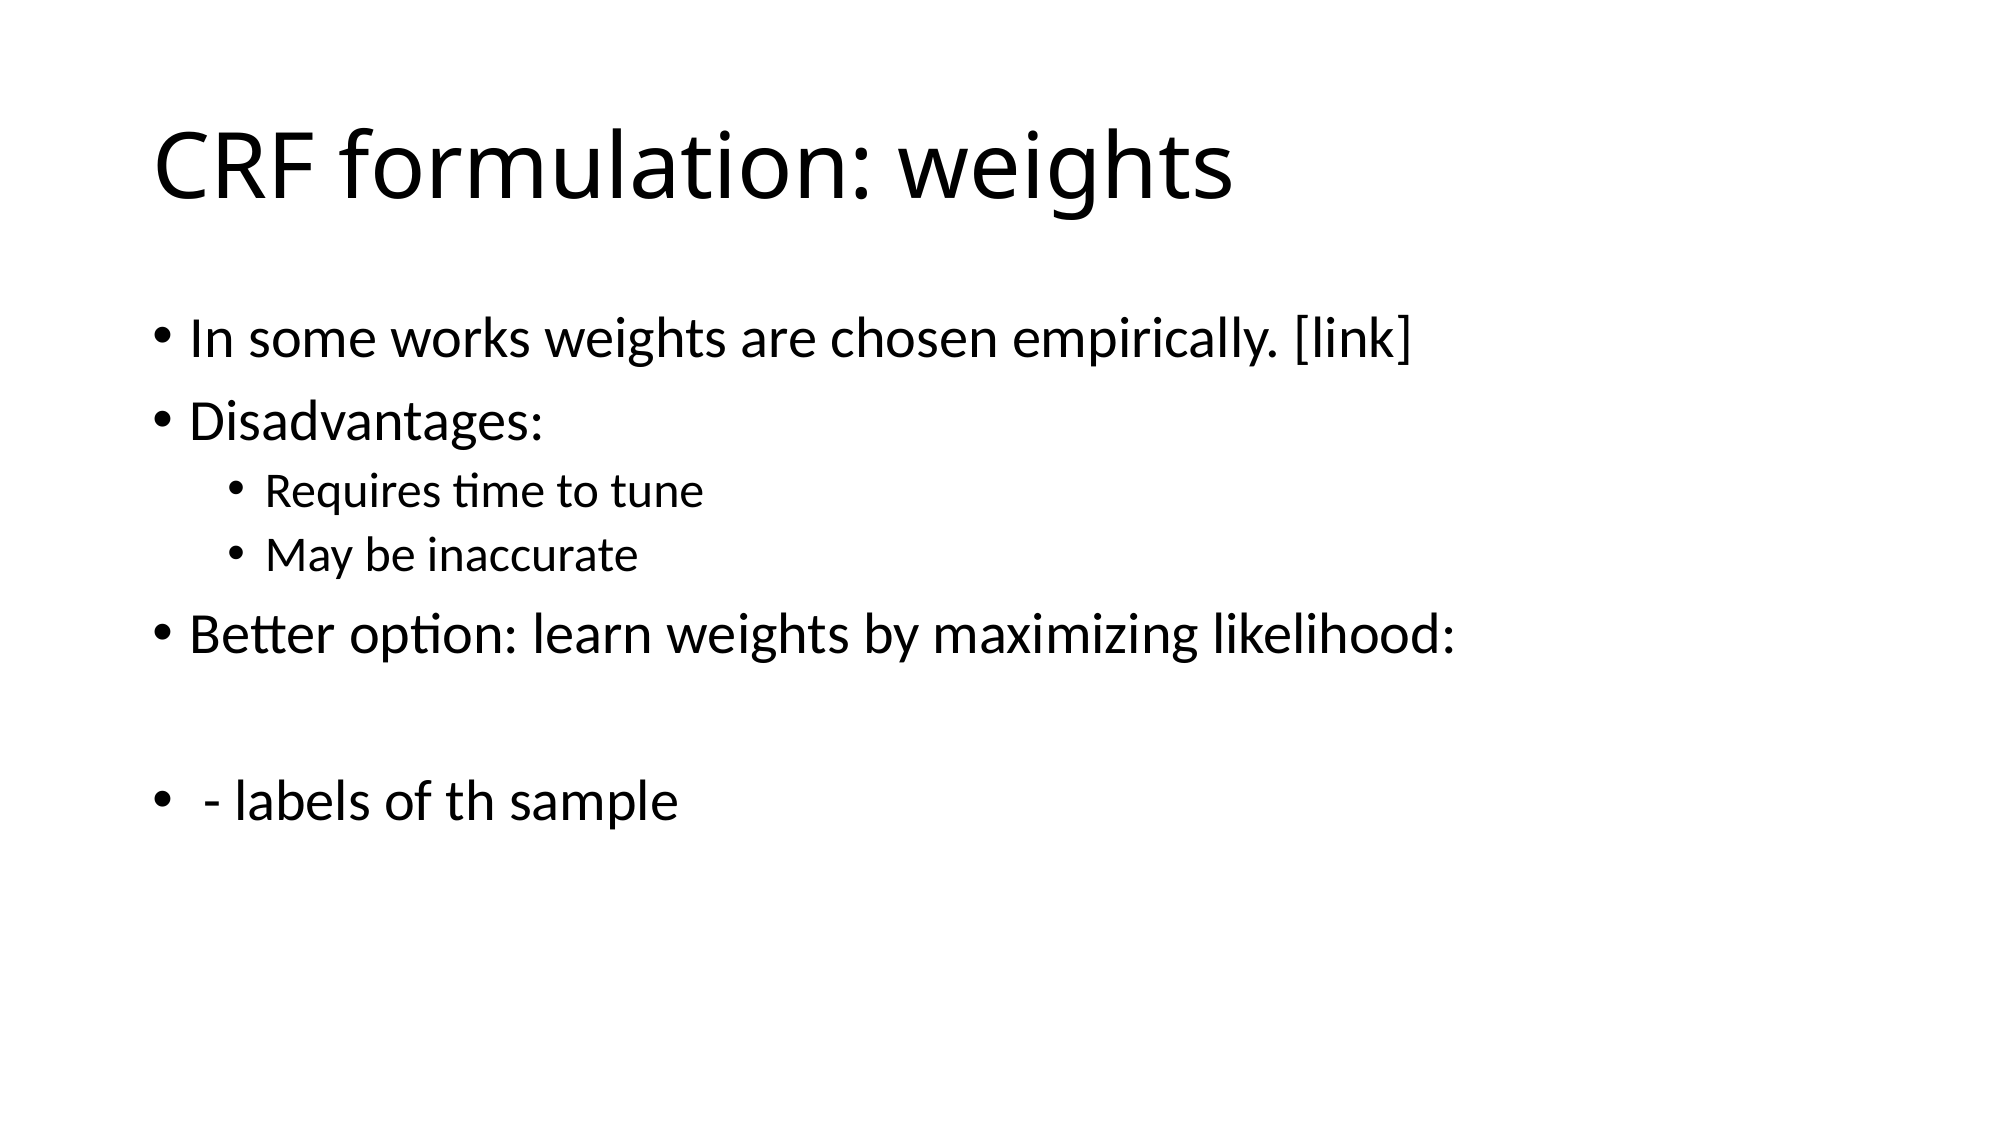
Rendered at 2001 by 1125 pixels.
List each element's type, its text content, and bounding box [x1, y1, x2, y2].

title CRF formulation: weights [137, 59, 1863, 278]
